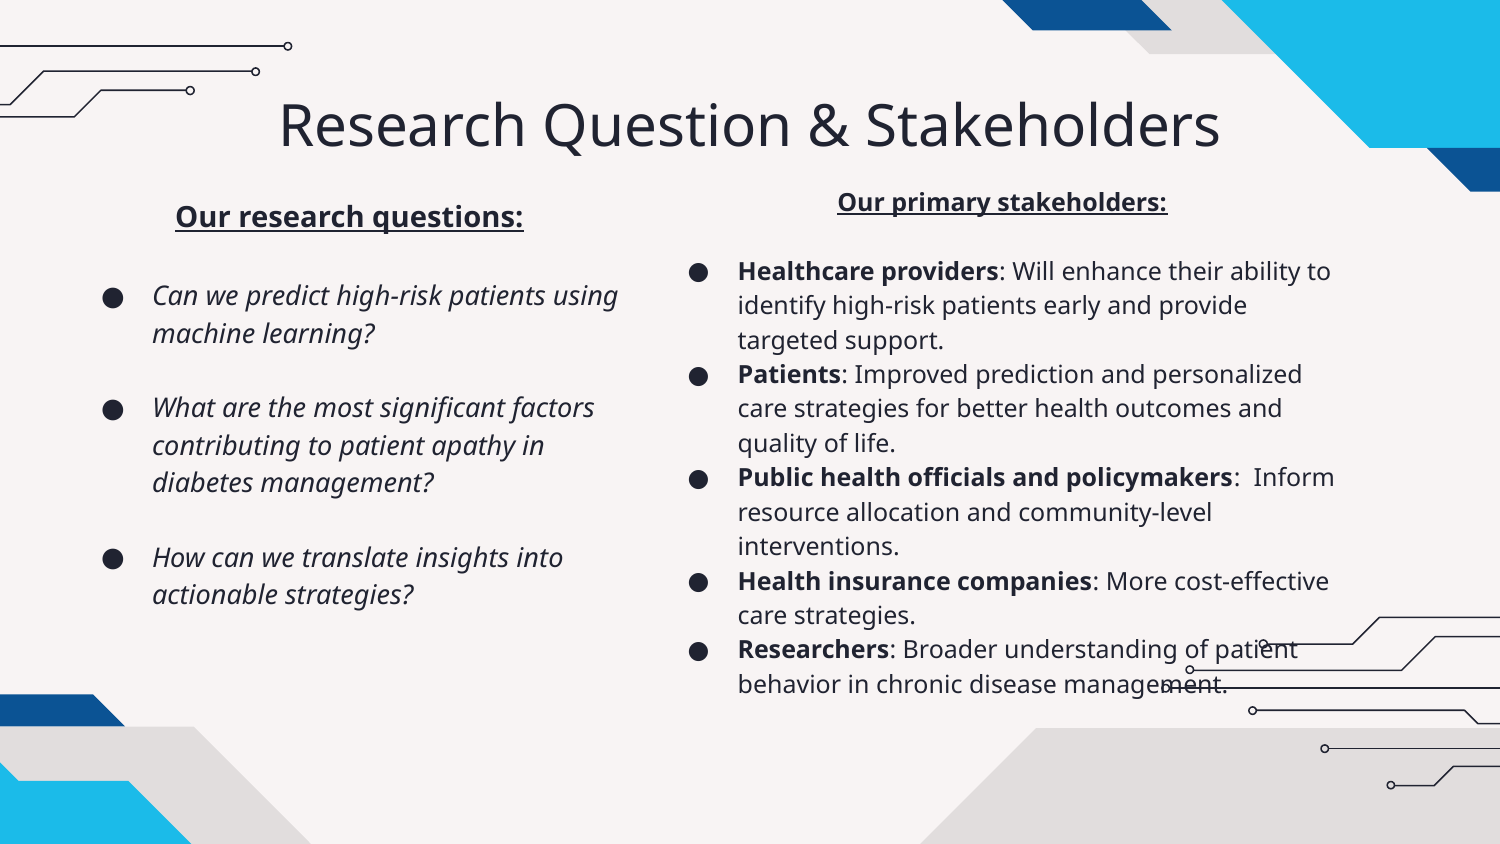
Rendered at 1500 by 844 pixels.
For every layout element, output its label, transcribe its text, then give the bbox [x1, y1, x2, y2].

text_box Our research questions: Can we predict high-risk patients using machine learning? What are the most significant factors contributing to patient apathy in diabetes management? How can we translate insights into actionable strategies? [62, 178, 637, 679]
subtitle Our primary stakeholders: Healthcare providers: Will enhance their ability to identify high-risk patients early and provide targeted support. Patients: Improved prediction and personalized care strategies for better health outcomes and quality of life. Public health officials and policymakers: Inform resource allocation and community-level interventions. Health insurance companies: More cost-effective care strategies. Researchers: Broader understanding of patient behavior in chronic disease management. [647, 166, 1358, 638]
title Research Question & Stakeholders [118, 72, 1382, 167]
